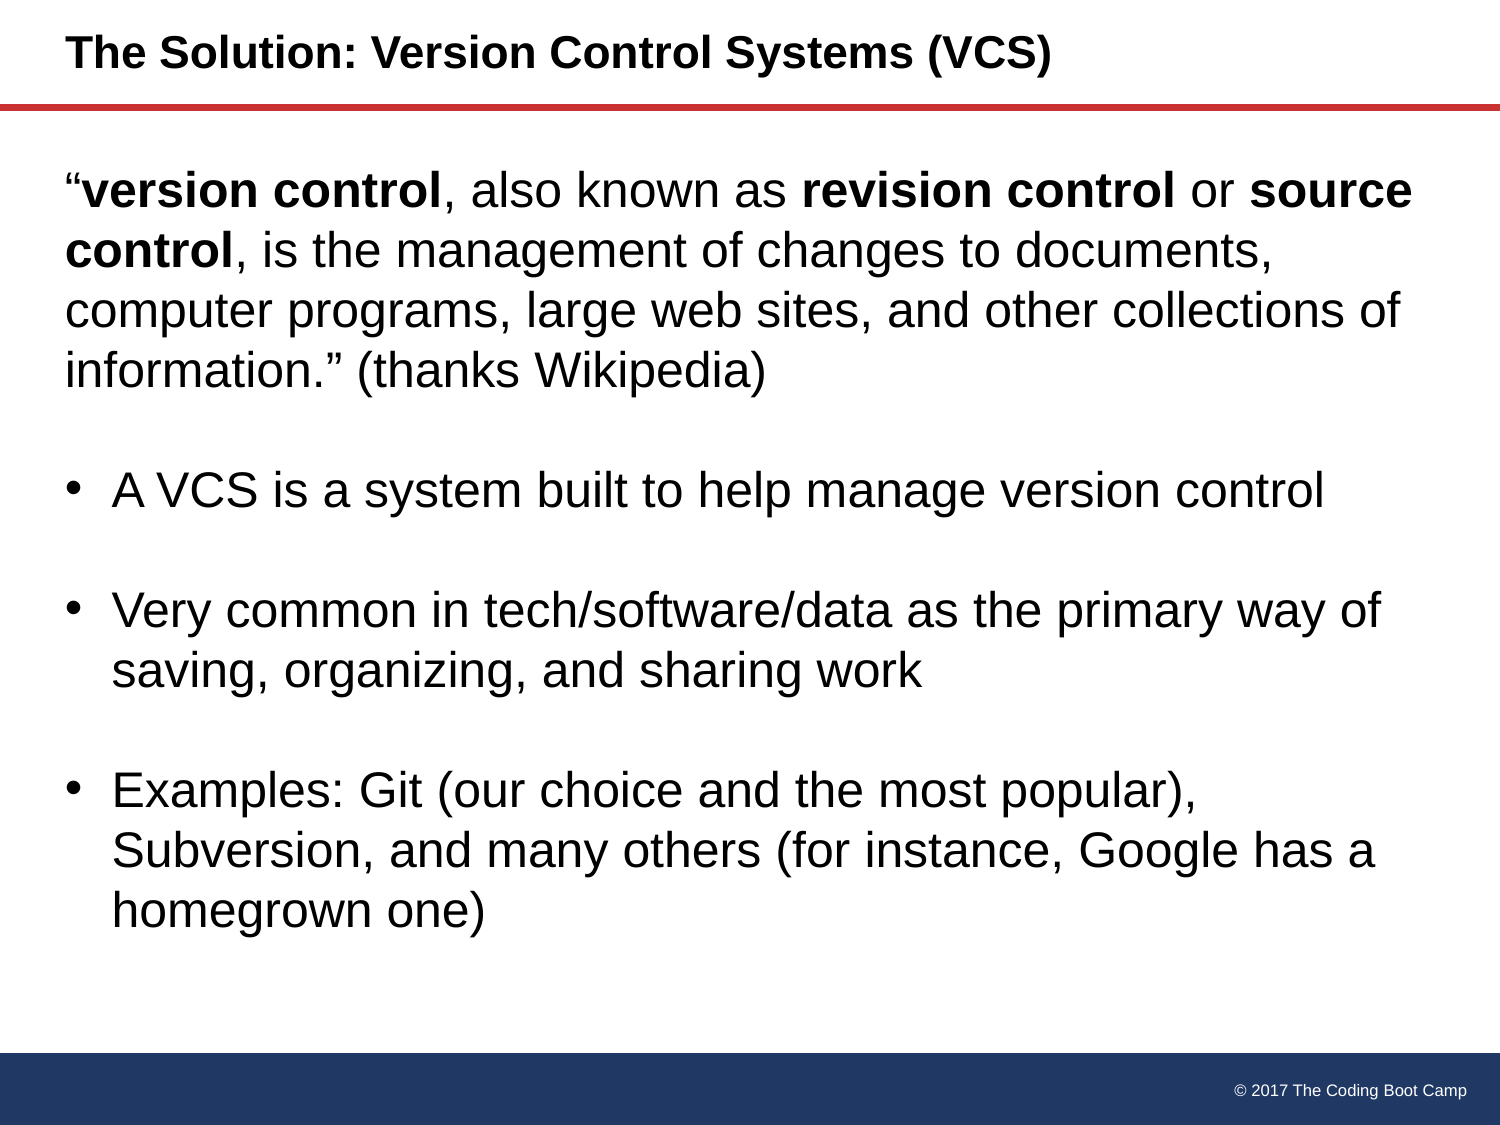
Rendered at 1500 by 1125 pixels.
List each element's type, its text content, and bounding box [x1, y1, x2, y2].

text_box “version control, also known as revision control or source control, is the management of changes to documents, computer programs, large web sites, and other collections of information.” (thanks Wikipedia) A VCS is a system built to help manage version control Very common in tech/software/data as the primary way of saving, organizing, and sharing work Examples: Git (our choice and the most popular), Subversion, and many others (for instance, Google has a homegrown one) [50, 149, 1450, 1005]
title The Solution: Version Control Systems (VCS) [50, 0, 1150, 108]
